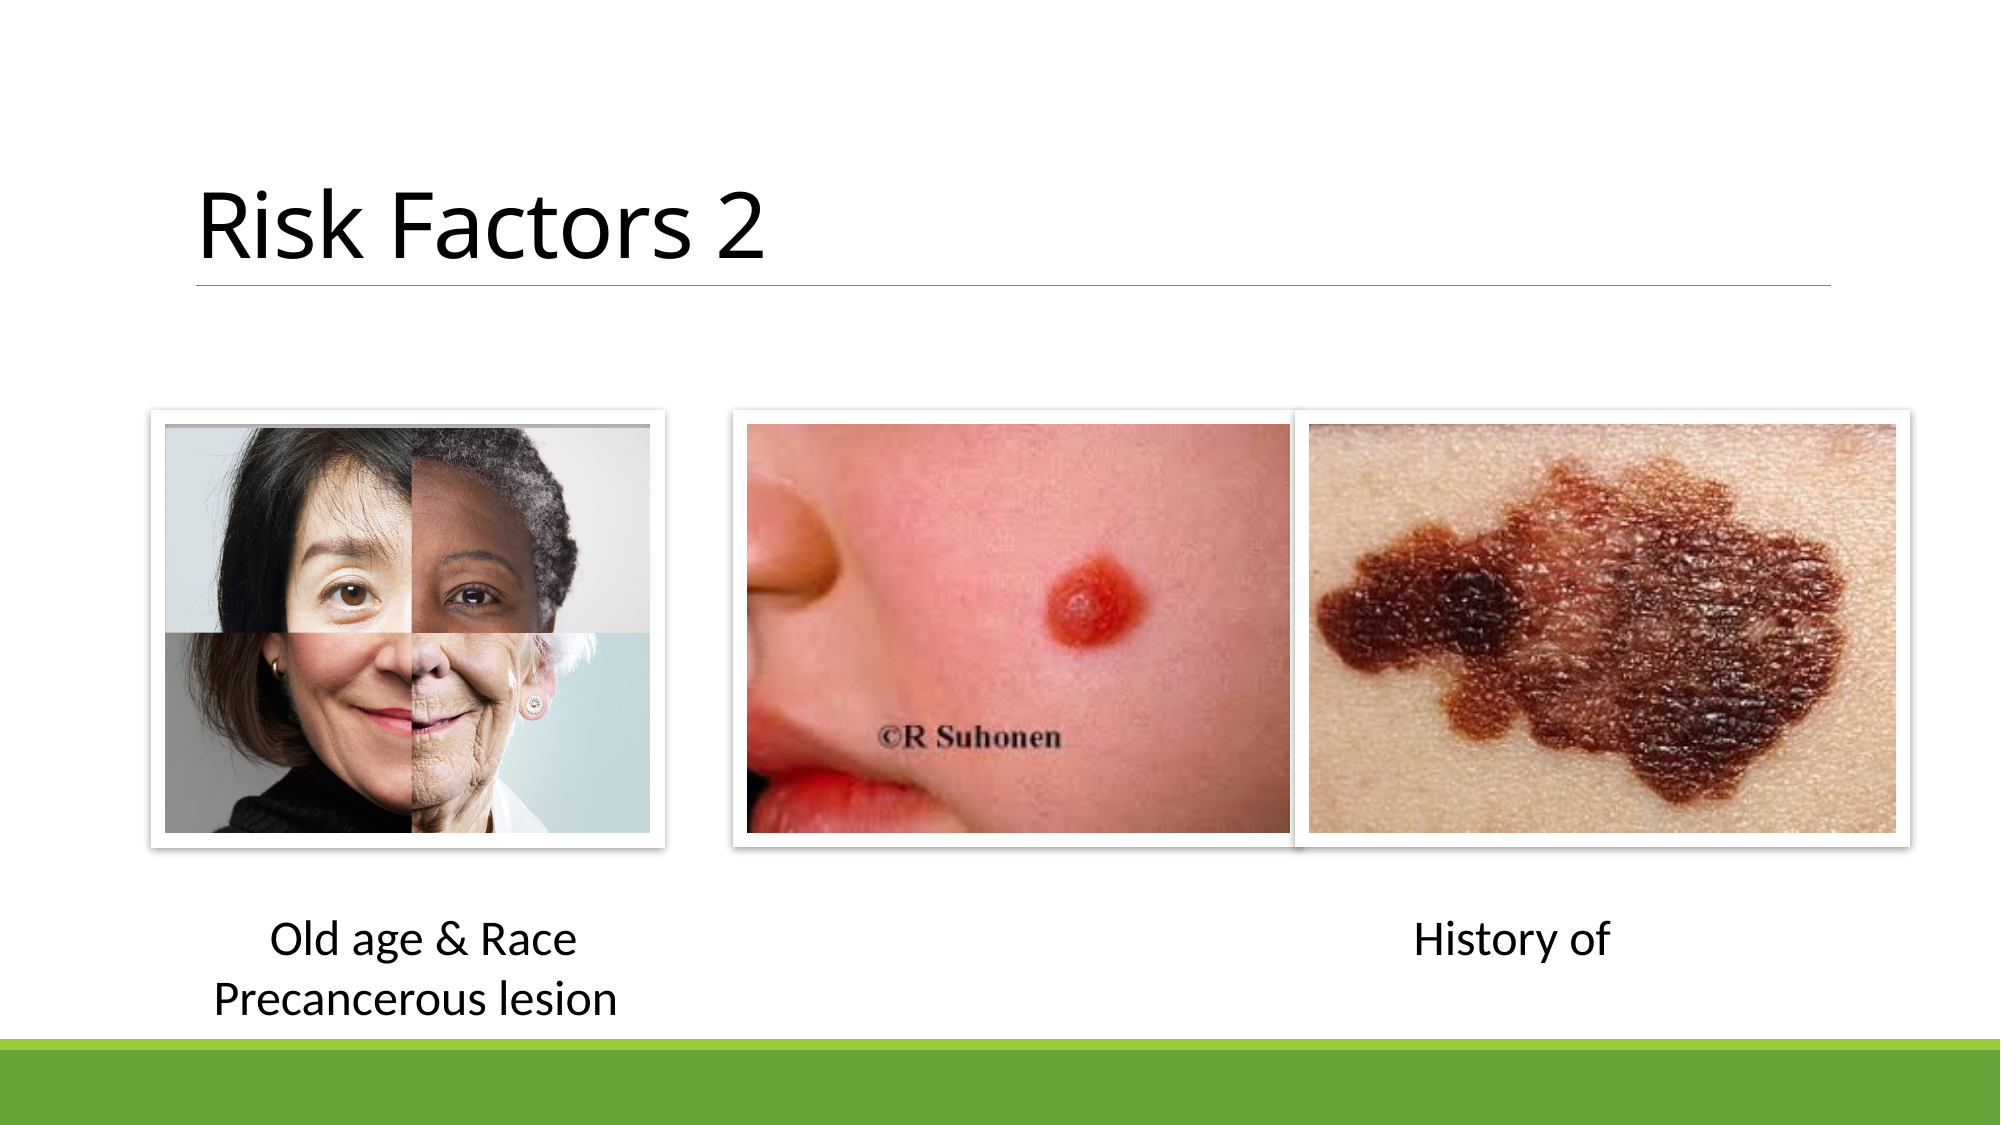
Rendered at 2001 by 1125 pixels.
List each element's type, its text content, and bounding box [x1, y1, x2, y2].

picture [1308, 423, 1897, 834]
title Risk Factors 2 [180, 47, 1830, 285]
text_box Old age & Race History of Precancerous lesion [198, 898, 1813, 1033]
picture [746, 423, 1291, 834]
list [164, 423, 651, 834]
